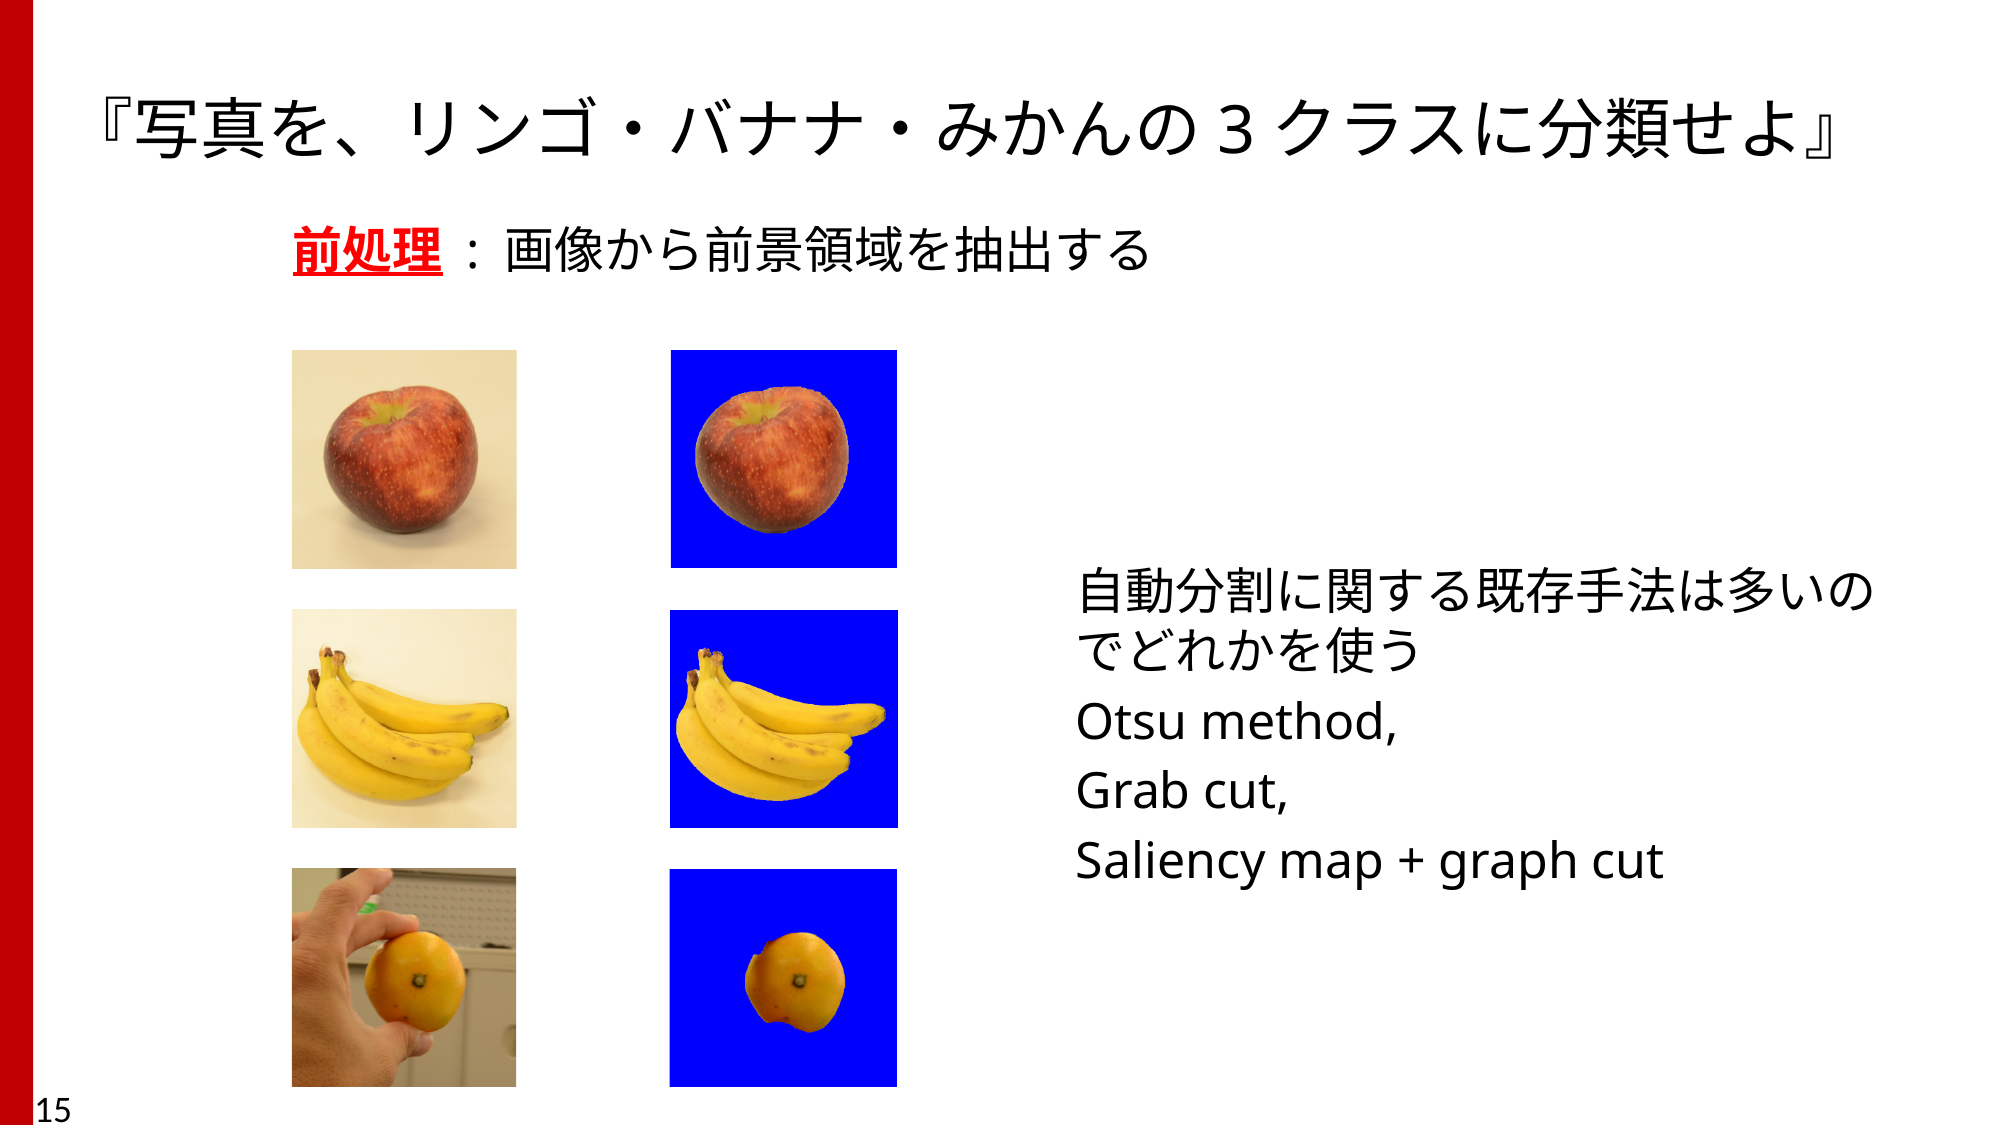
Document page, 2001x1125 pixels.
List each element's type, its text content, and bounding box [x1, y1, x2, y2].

text_box 自動分割に関する既存手法は多いのでどれかを使う Otsu method, Grab cut, Saliency map + graph cut [1060, 551, 1920, 949]
picture [670, 350, 897, 568]
list 前処理 : 画像から前景領域を抽出する [277, 217, 1364, 422]
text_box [291, 350, 517, 1087]
text_box 『写真を、リンゴ・バナナ・みかんの3クラスに分類せよ』 [28, 79, 1910, 190]
slide_number 15 [19, 1077, 470, 1125]
picture [669, 869, 897, 1087]
picture [670, 610, 898, 828]
